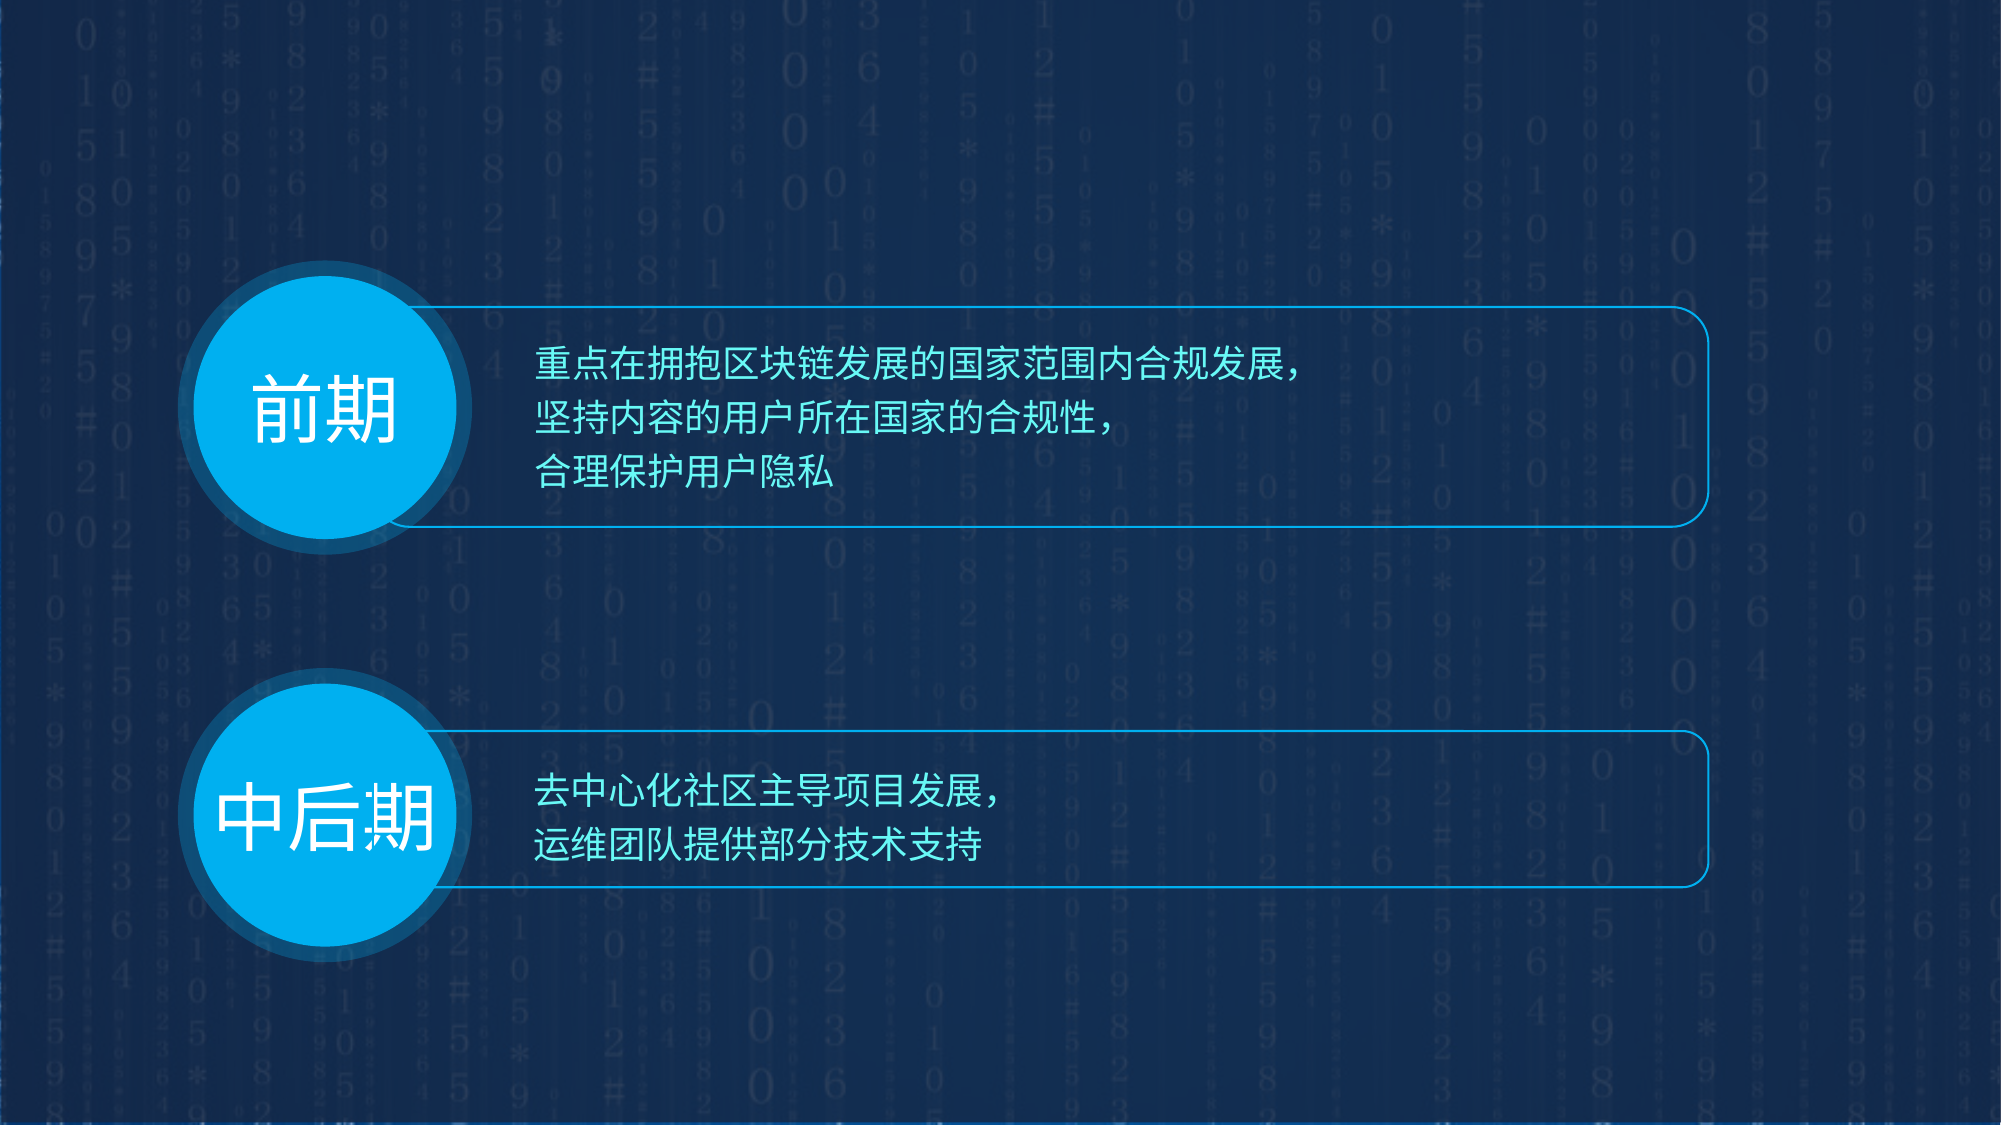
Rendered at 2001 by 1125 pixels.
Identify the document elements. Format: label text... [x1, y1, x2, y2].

text_box [391, 305, 1710, 528]
text_box [371, 729, 1710, 889]
picture [0, 0, 2001, 1125]
text_box 去中心化社区主导项目发展， 运维团队提供部分技术支持 [518, 750, 1036, 928]
text_box 重点在拥抱区块链发展的国家范围内合规发展， 坚持内容的用户所在国家的合规性， 合理保护用户隐私 [519, 323, 1338, 501]
text_box 中后期 [192, 682, 435, 948]
text_box 前期 [192, 275, 458, 541]
